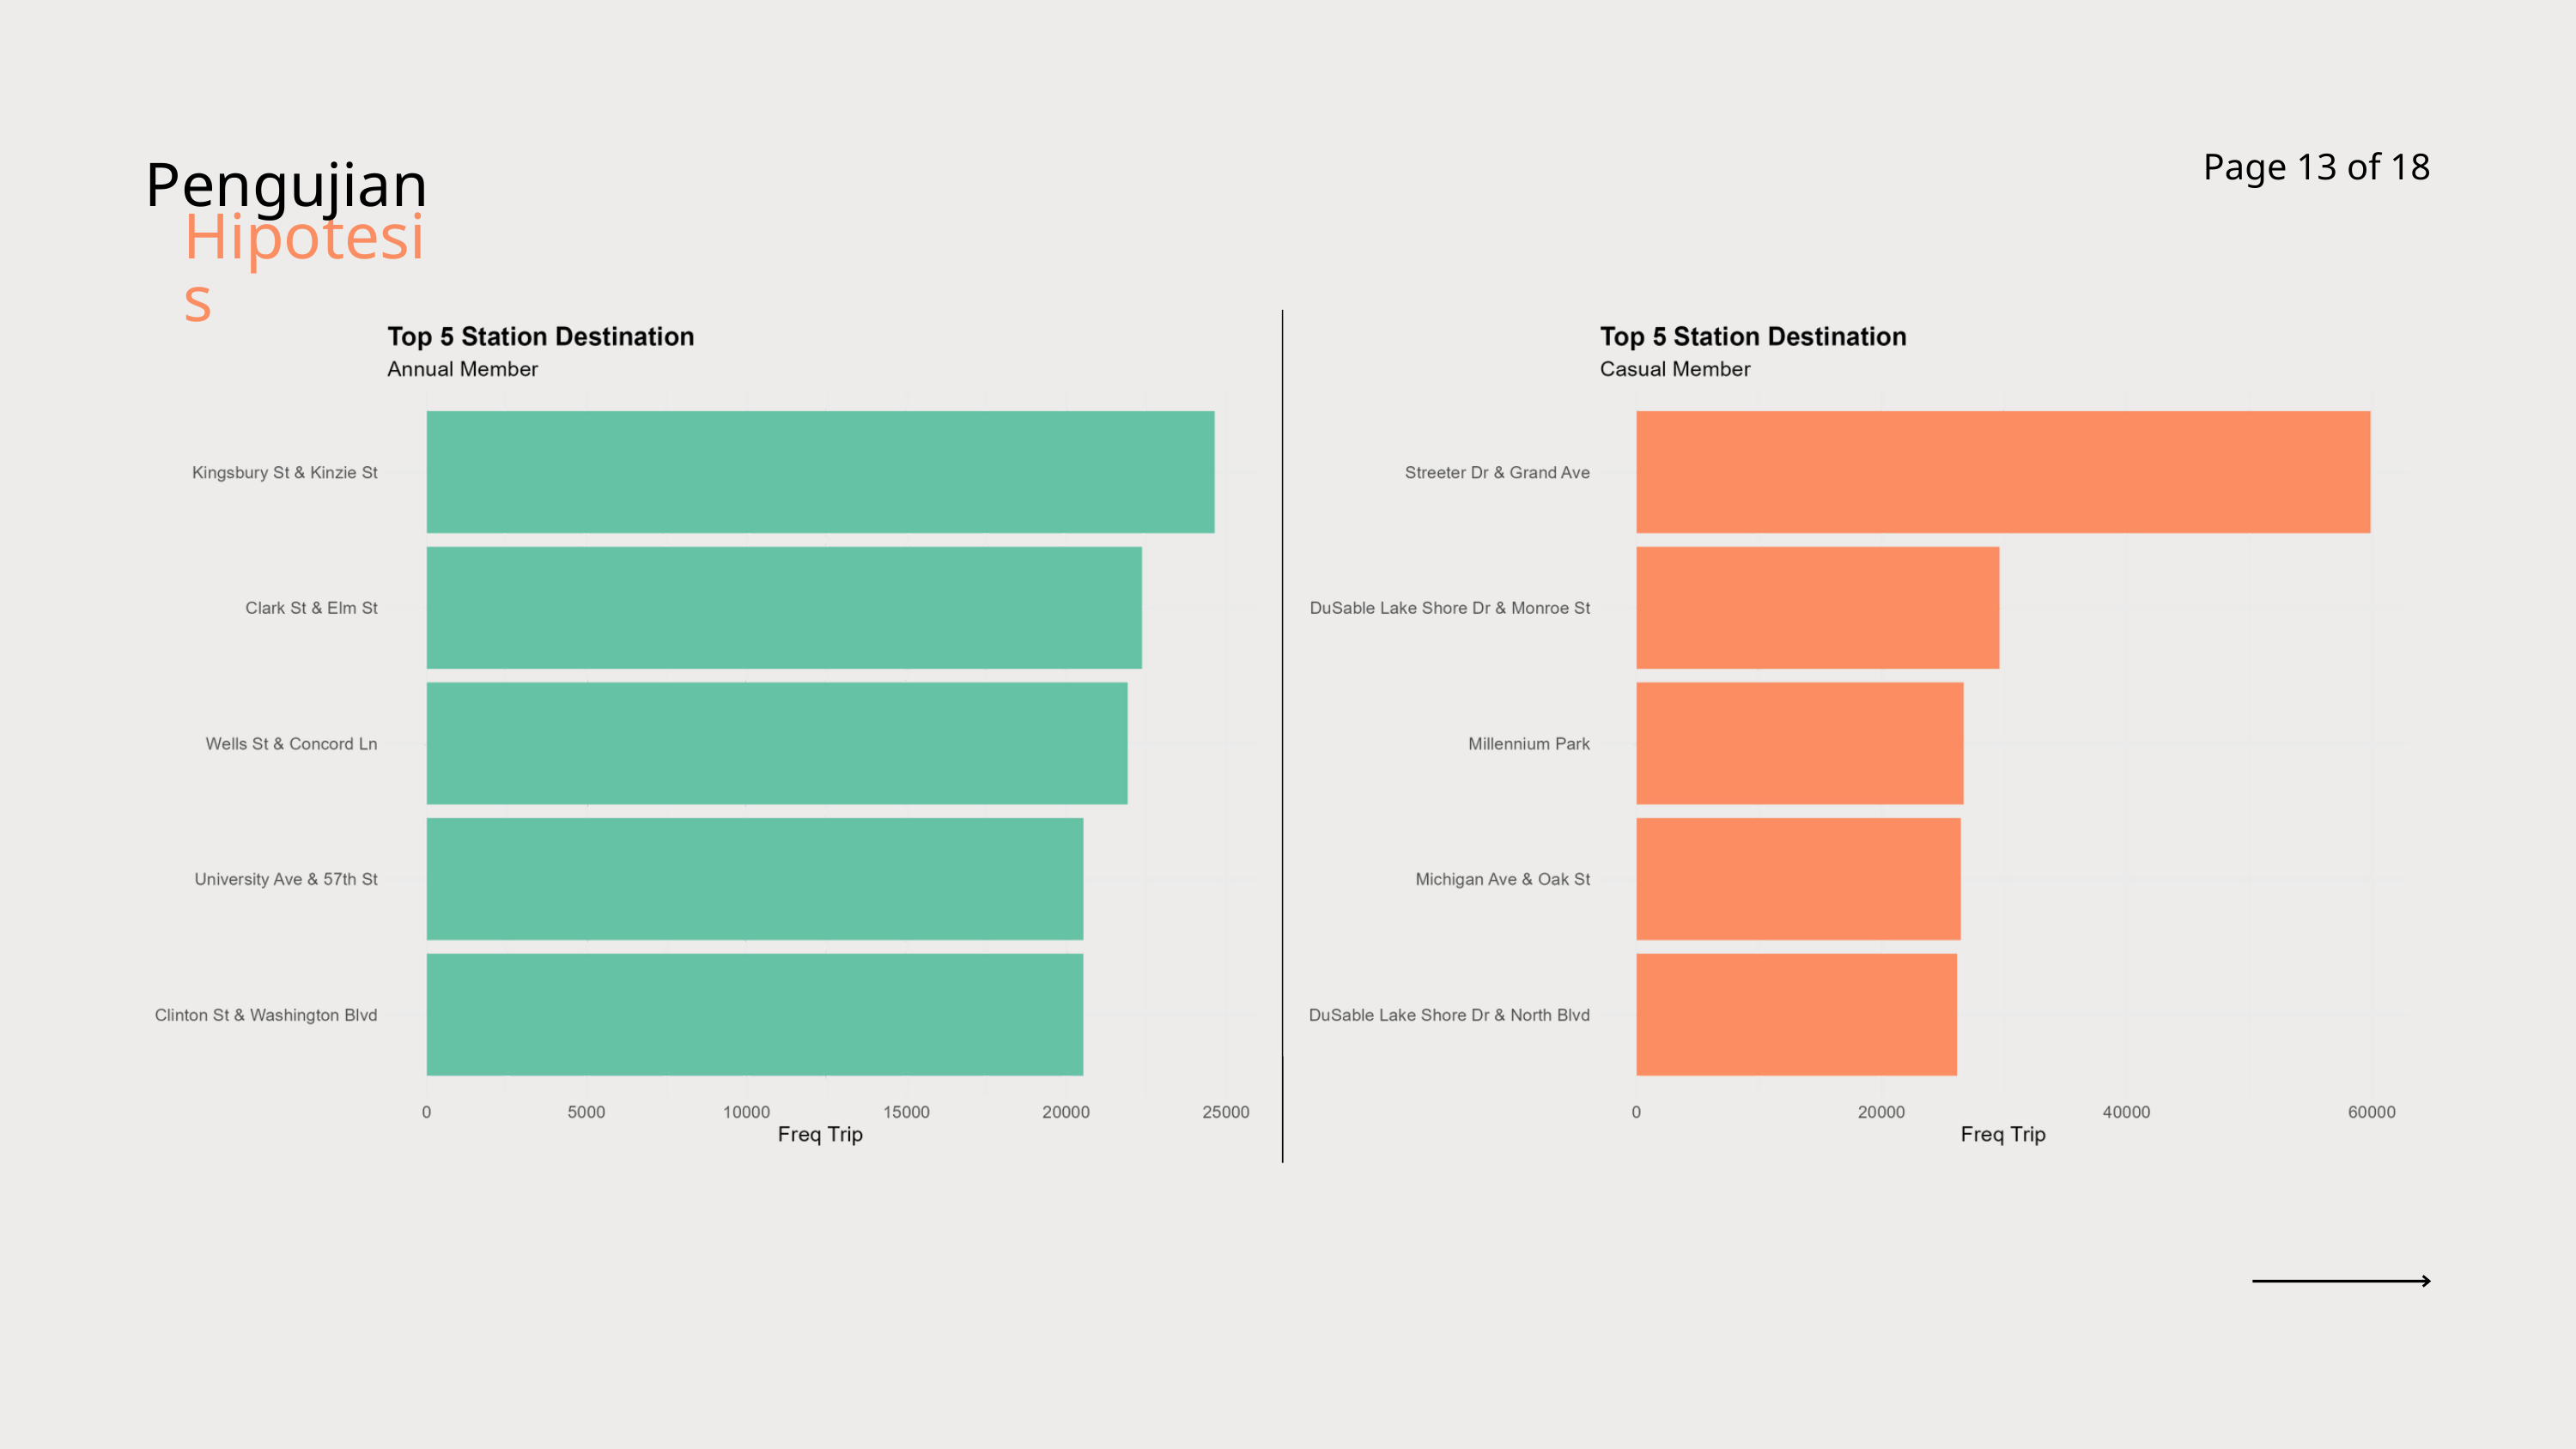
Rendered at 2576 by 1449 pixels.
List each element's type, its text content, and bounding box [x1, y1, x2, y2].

text_box Pengujian [144, 134, 649, 219]
text_box [1298, 316, 2418, 1156]
text_box [144, 316, 1265, 1156]
text_box [2252, 1275, 2432, 1288]
text_box Page 13 of 18 [2151, 136, 2432, 187]
text_box Hipotesis [183, 219, 456, 334]
